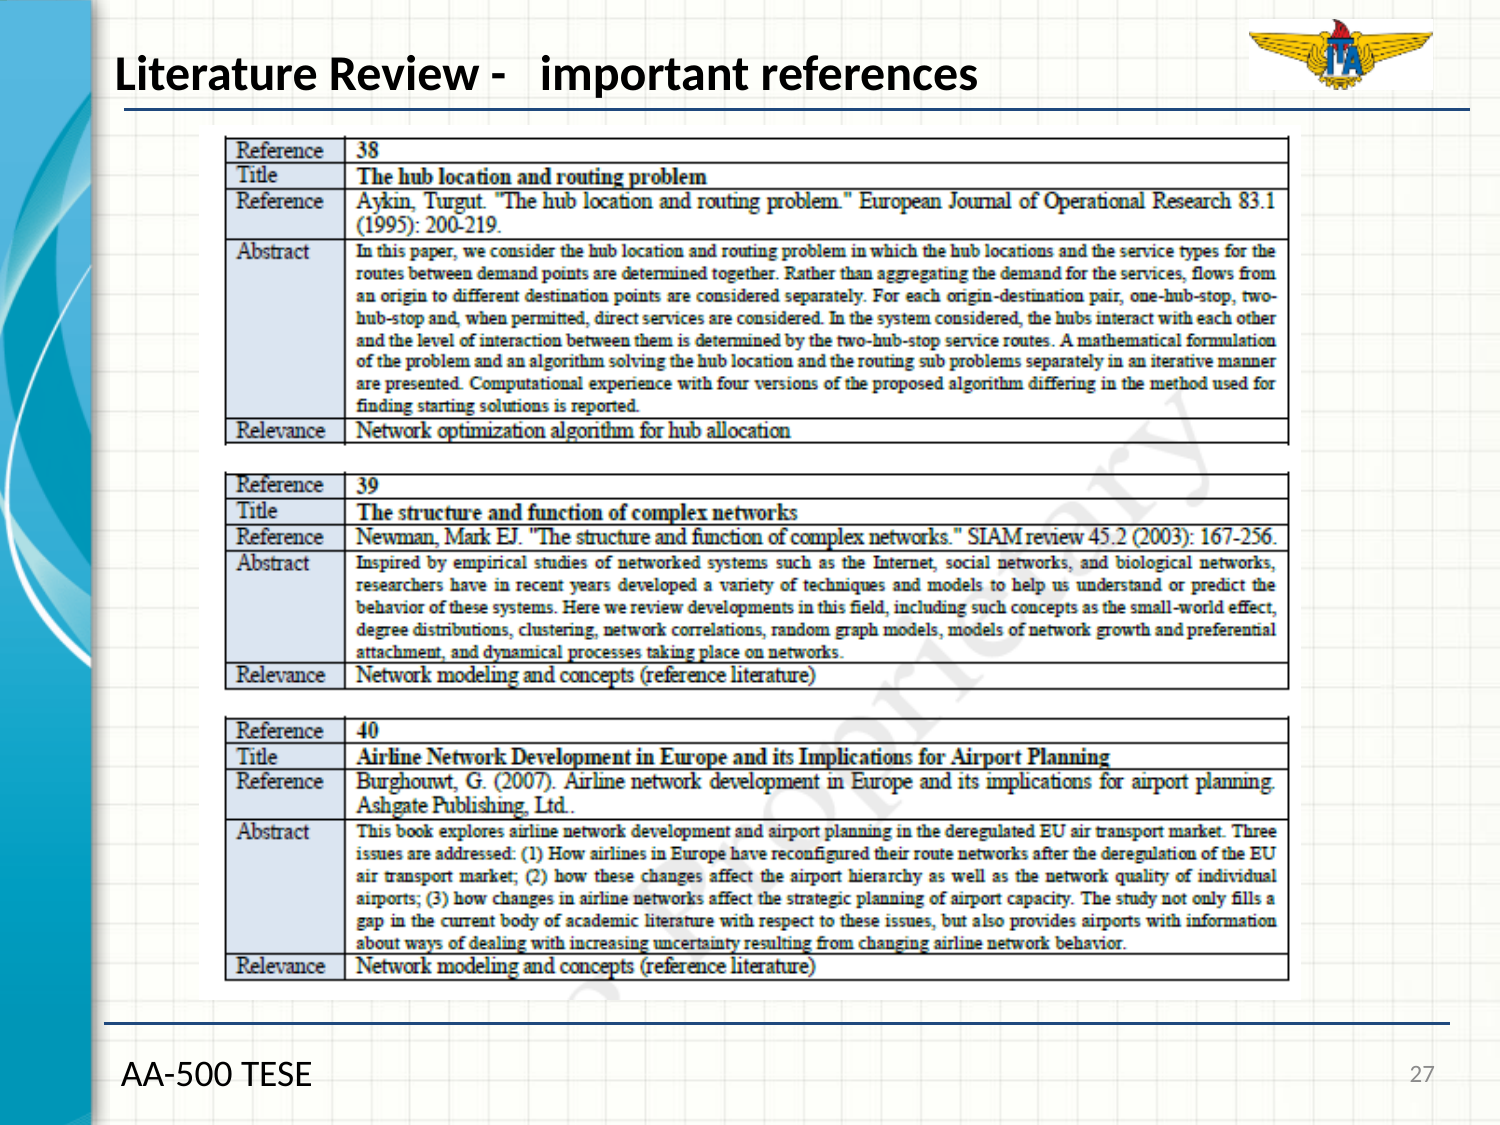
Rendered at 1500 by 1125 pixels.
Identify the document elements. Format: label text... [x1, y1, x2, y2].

slide_number 27 [1100, 1042, 1450, 1103]
picture [0, 0, 1500, 1125]
text_box Literature Review - important references [100, 33, 1058, 109]
